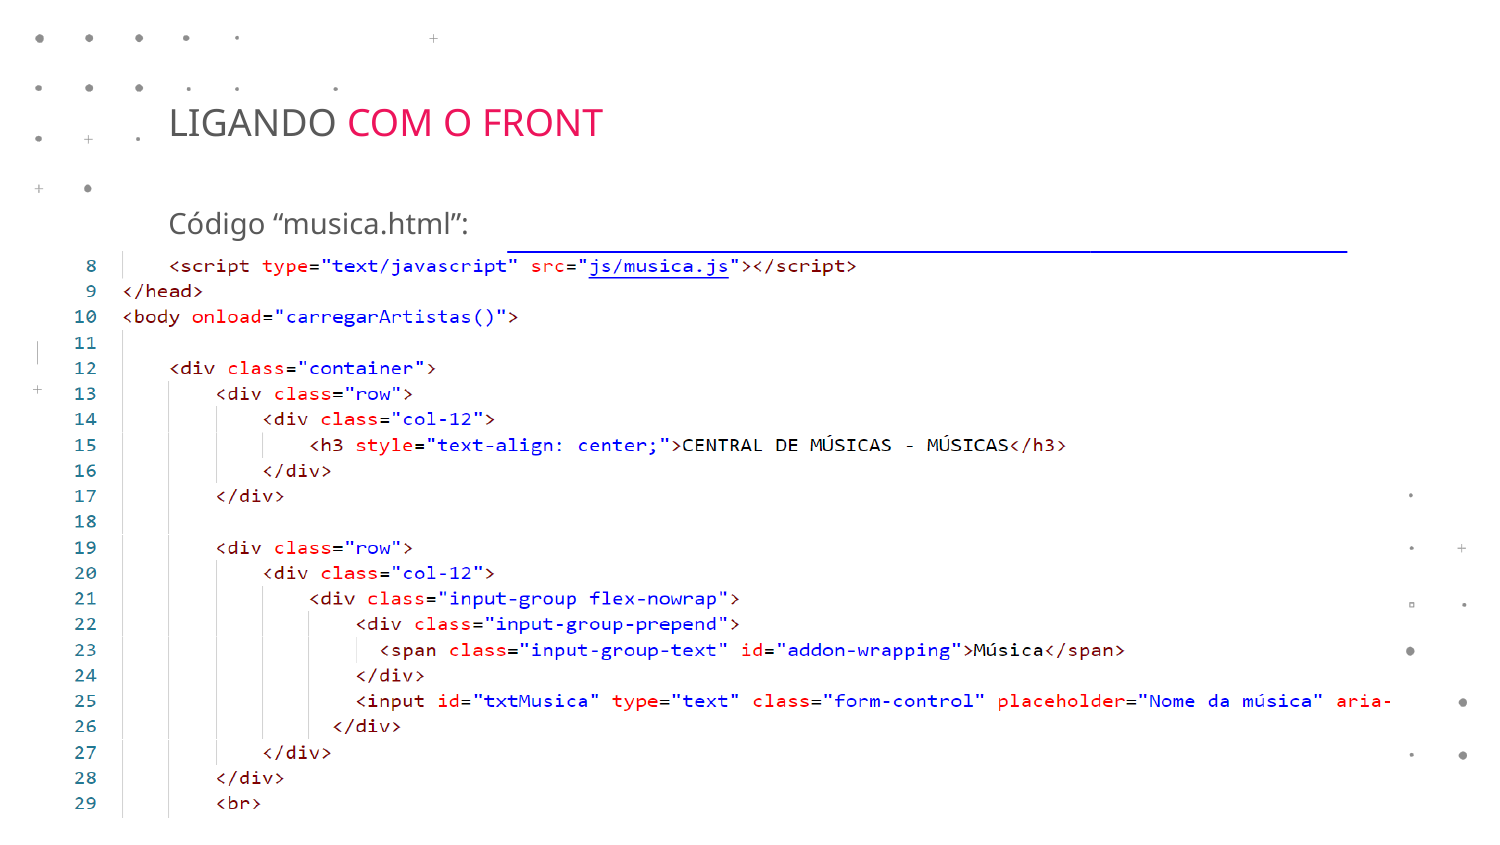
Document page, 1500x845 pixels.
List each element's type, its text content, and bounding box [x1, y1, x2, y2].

picture [33, 34, 1467, 818]
text_box Código “musica.html”: [153, 180, 1322, 251]
text_box LIGANDO COM O FRONT [153, 91, 1347, 151]
